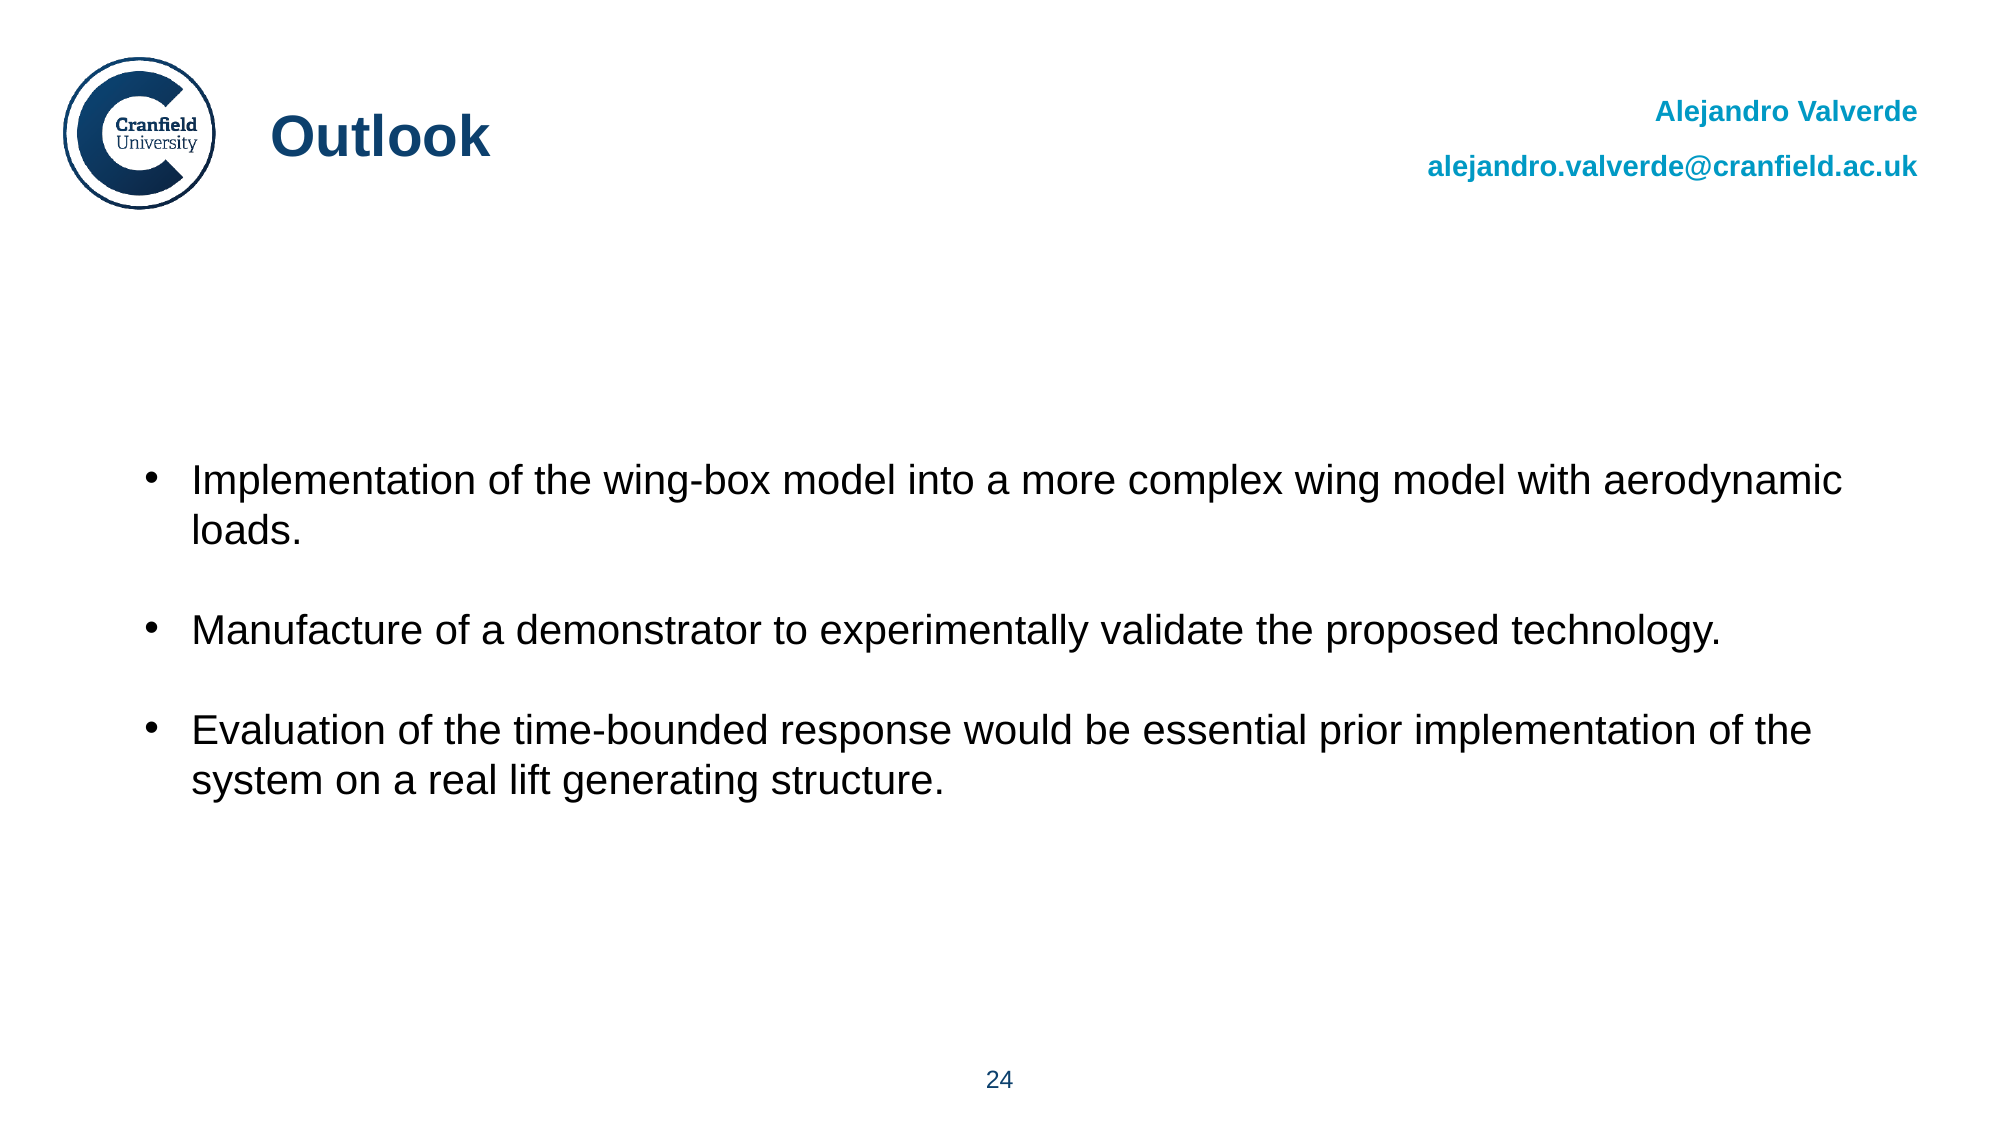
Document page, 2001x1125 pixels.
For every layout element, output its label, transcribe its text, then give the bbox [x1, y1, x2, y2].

list Outlook [255, 66, 1487, 209]
list Alejandro Valverde alejandro.valverde@cranfield.ac.uk [1346, 66, 1933, 208]
text_box Implementation of the wing-box model into a more complex wing model with aerodynamic loads. Manufacture of a demonstrator to experimentally validate the proposed technology. Evaluation of the time-bounded response would be essential prior implementation of the system on a real lift generating structure. [129, 445, 1933, 810]
picture [59, 53, 219, 213]
